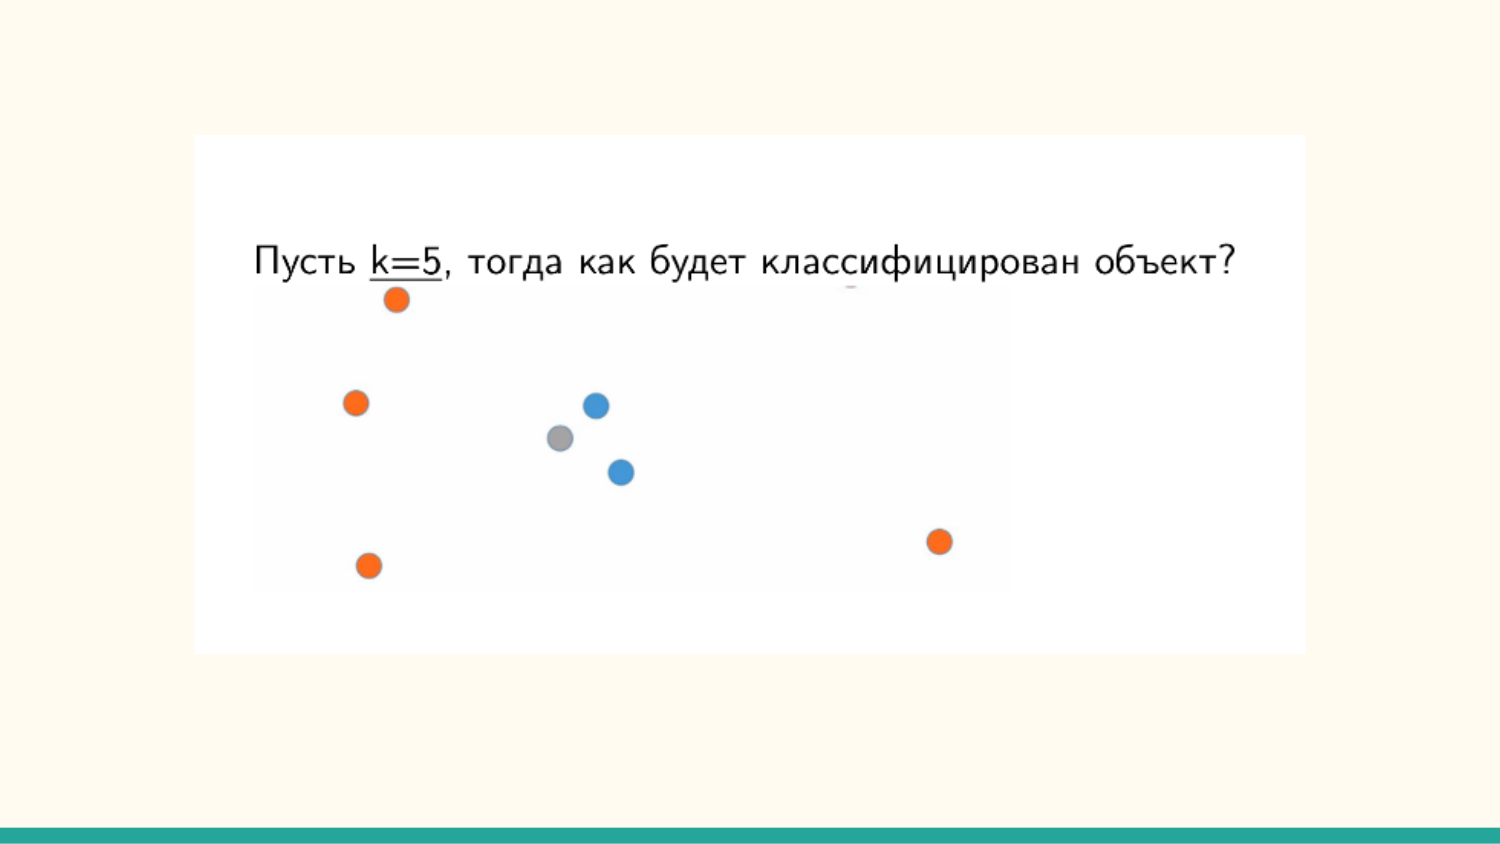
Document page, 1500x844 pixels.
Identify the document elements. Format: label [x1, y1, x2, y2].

picture [194, 135, 1306, 654]
